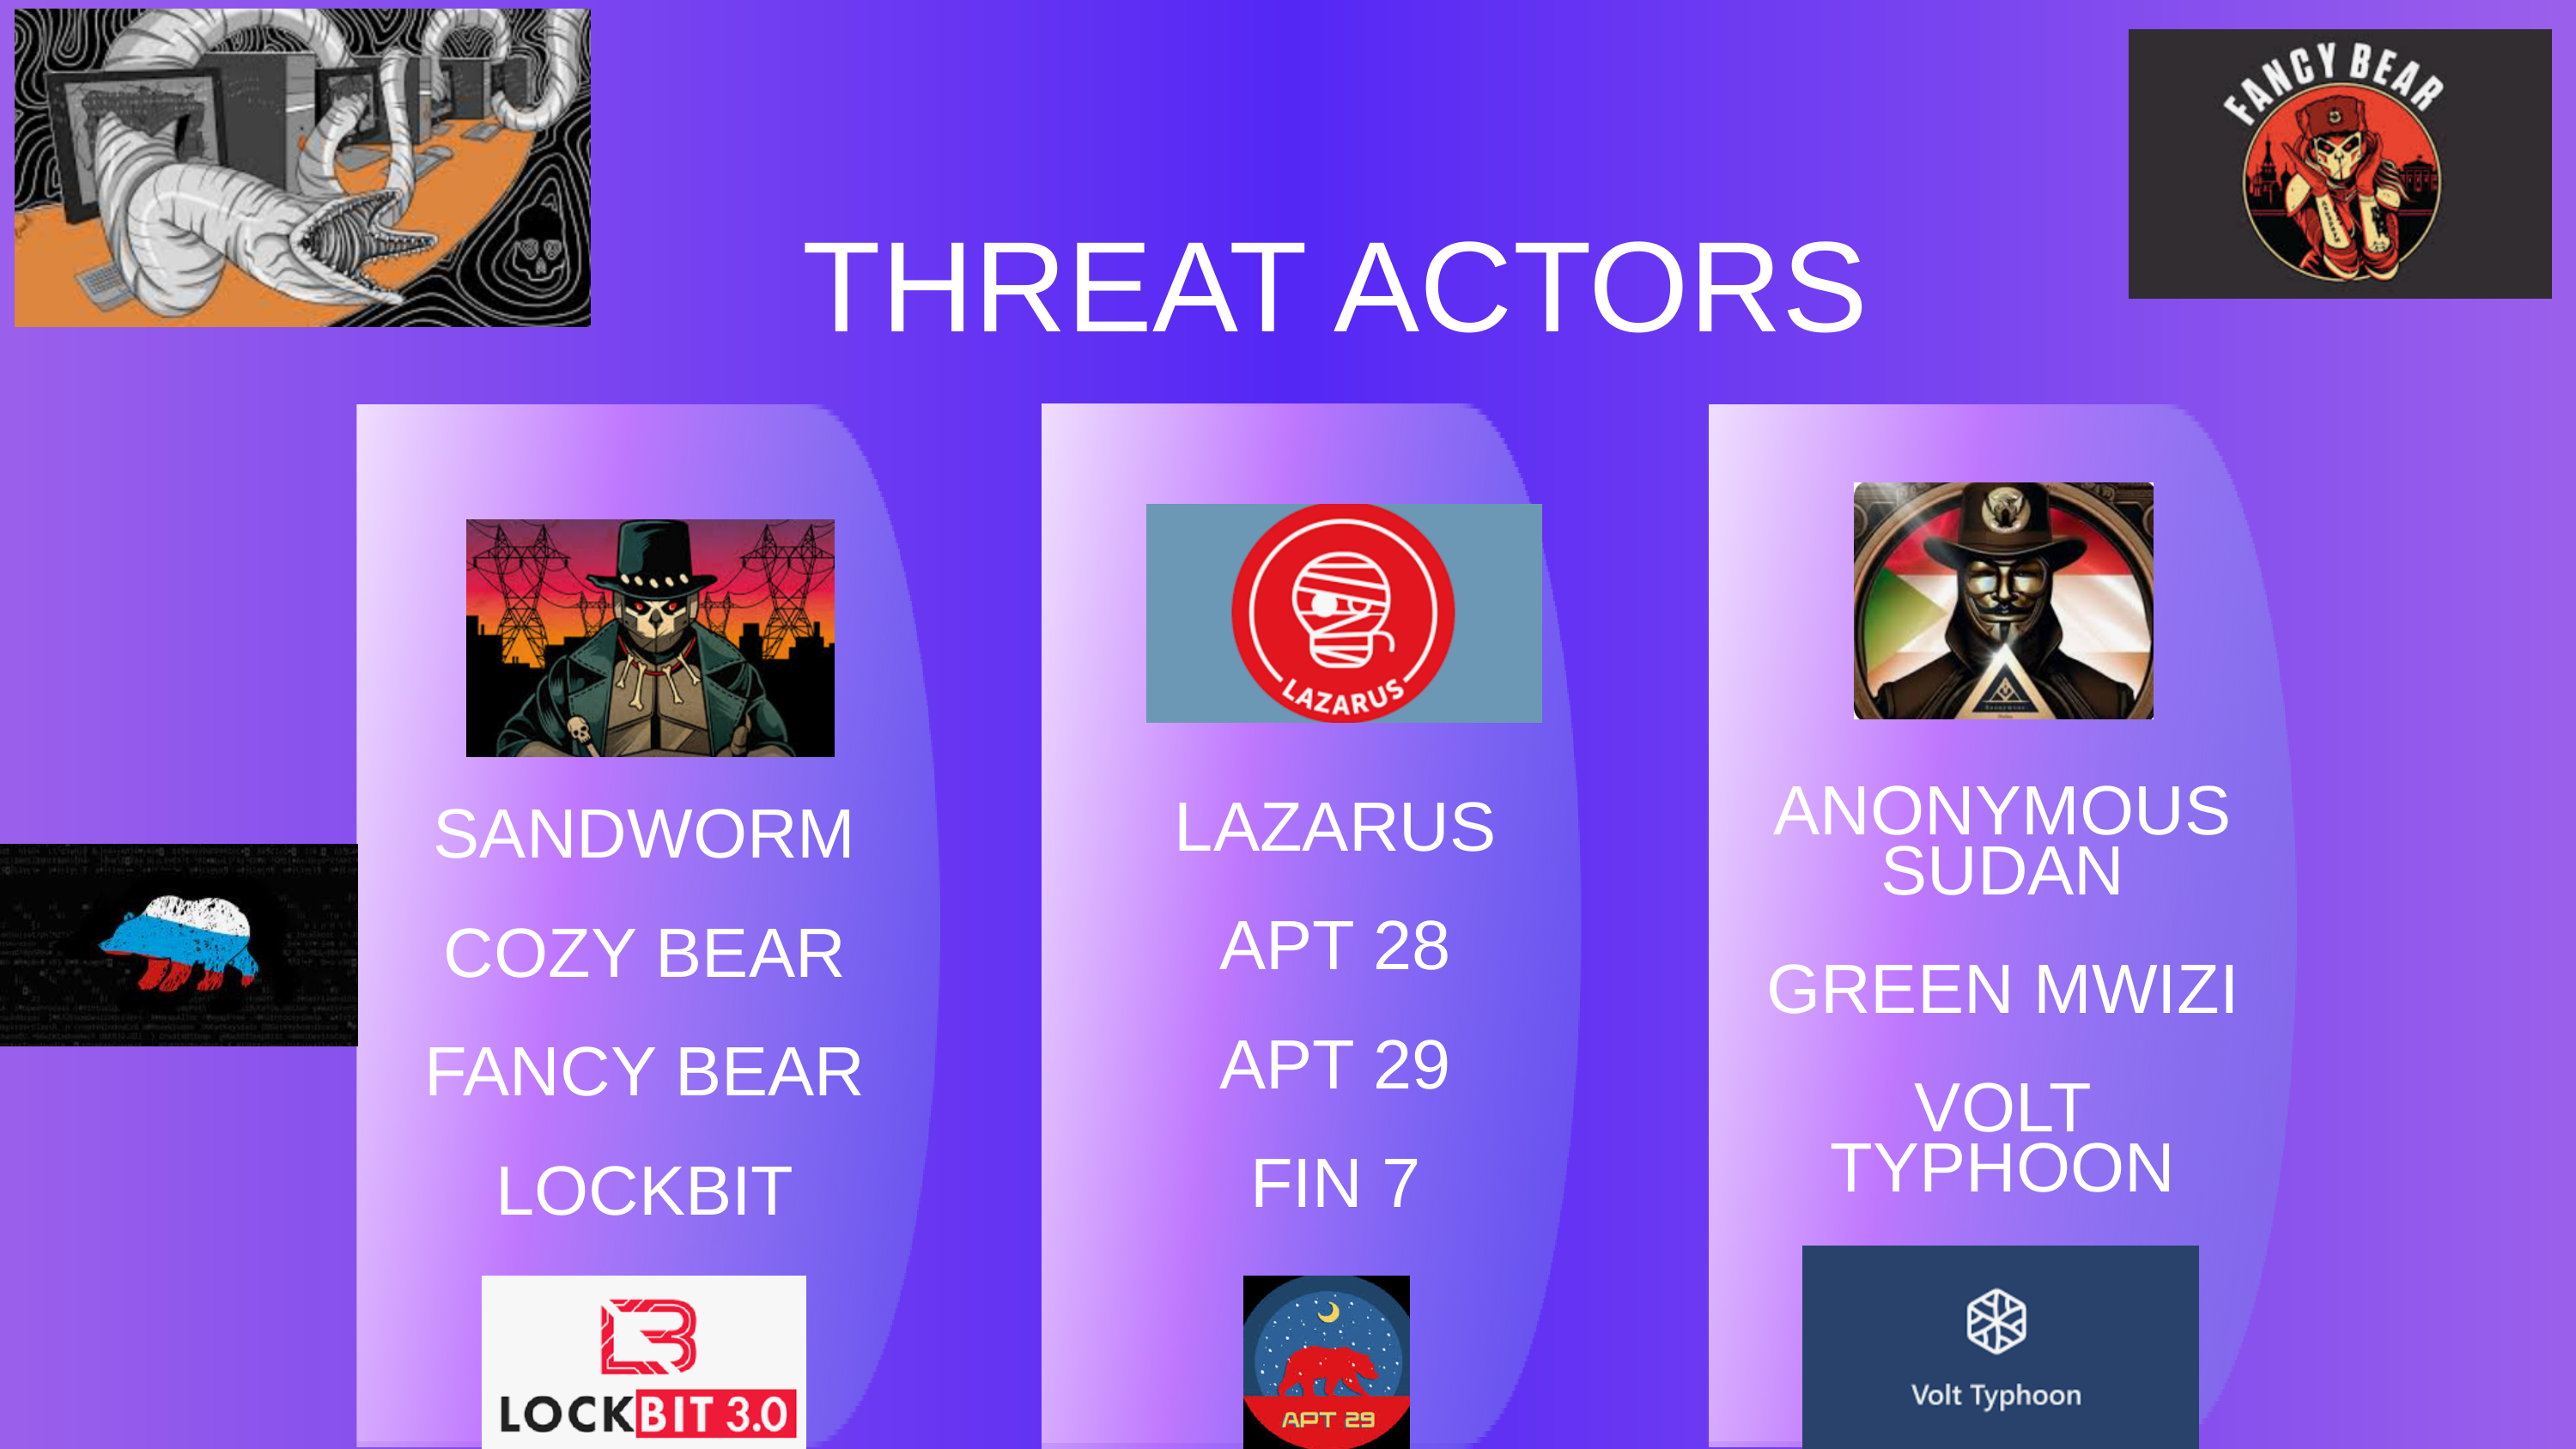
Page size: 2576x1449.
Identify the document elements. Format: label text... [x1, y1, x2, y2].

text_box [1042, 403, 1582, 1449]
text_box THREAT ACTORS [794, 243, 1877, 354]
picture [2129, 29, 2552, 299]
text_box LAZARUS APT 28 APT 29 FIN 7 [1103, 803, 1568, 1265]
picture [1146, 504, 1543, 723]
picture [466, 518, 835, 757]
picture [481, 1276, 806, 1449]
picture [15, 8, 591, 327]
picture [0, 843, 358, 1046]
text_box ANONYMOUS SUDAN GREEN MWIZI VOLT TYPHOON [1740, 787, 2266, 1298]
text_box SANDWORM COZY BEAR FANCY BEAR LOCKBIT [413, 810, 877, 1449]
picture [1802, 1246, 2199, 1449]
text_box [356, 404, 940, 1447]
picture [1242, 1276, 1411, 1449]
picture [1853, 482, 2154, 719]
text_box [1709, 404, 2297, 1447]
